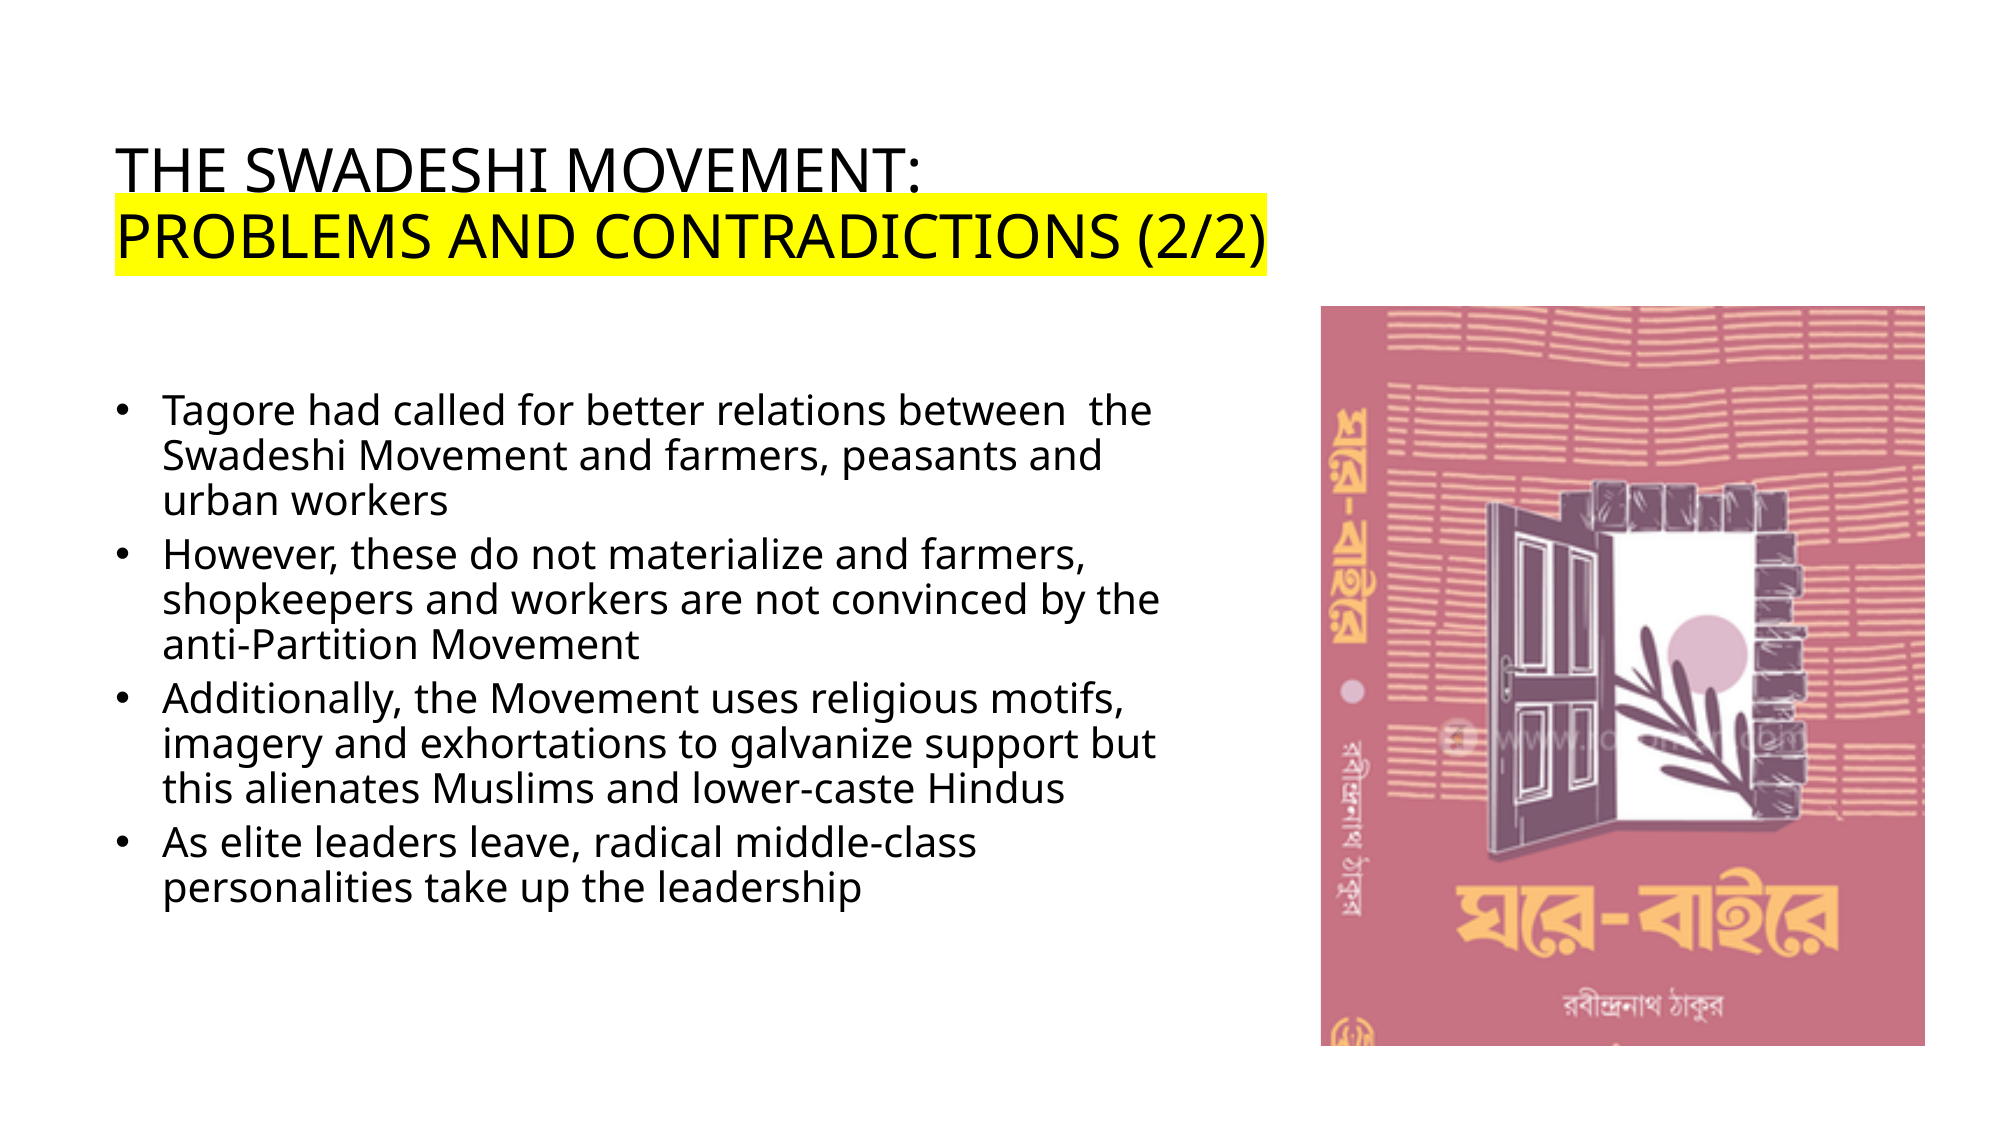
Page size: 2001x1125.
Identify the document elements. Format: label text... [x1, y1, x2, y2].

title THE SWADESHI MOVEMENT: PROBLEMS AND CONTRADICTIONS (2/2) [95, 115, 1905, 282]
picture [1320, 306, 1926, 1047]
list Tagore had called for better relations between the Swadeshi Movement and farmers, peasants and urban workers However, these do not materialize and farmers, shopkeepers and workers are not convinced by the anti-Partition Movement Additionally, the Movement uses religious motifs, imagery and exhortations to galvanize support but this alienates Muslims and lower-caste Hindus As elite leaders leave, radical middle-class personalities take up the leadership [95, 348, 1220, 952]
